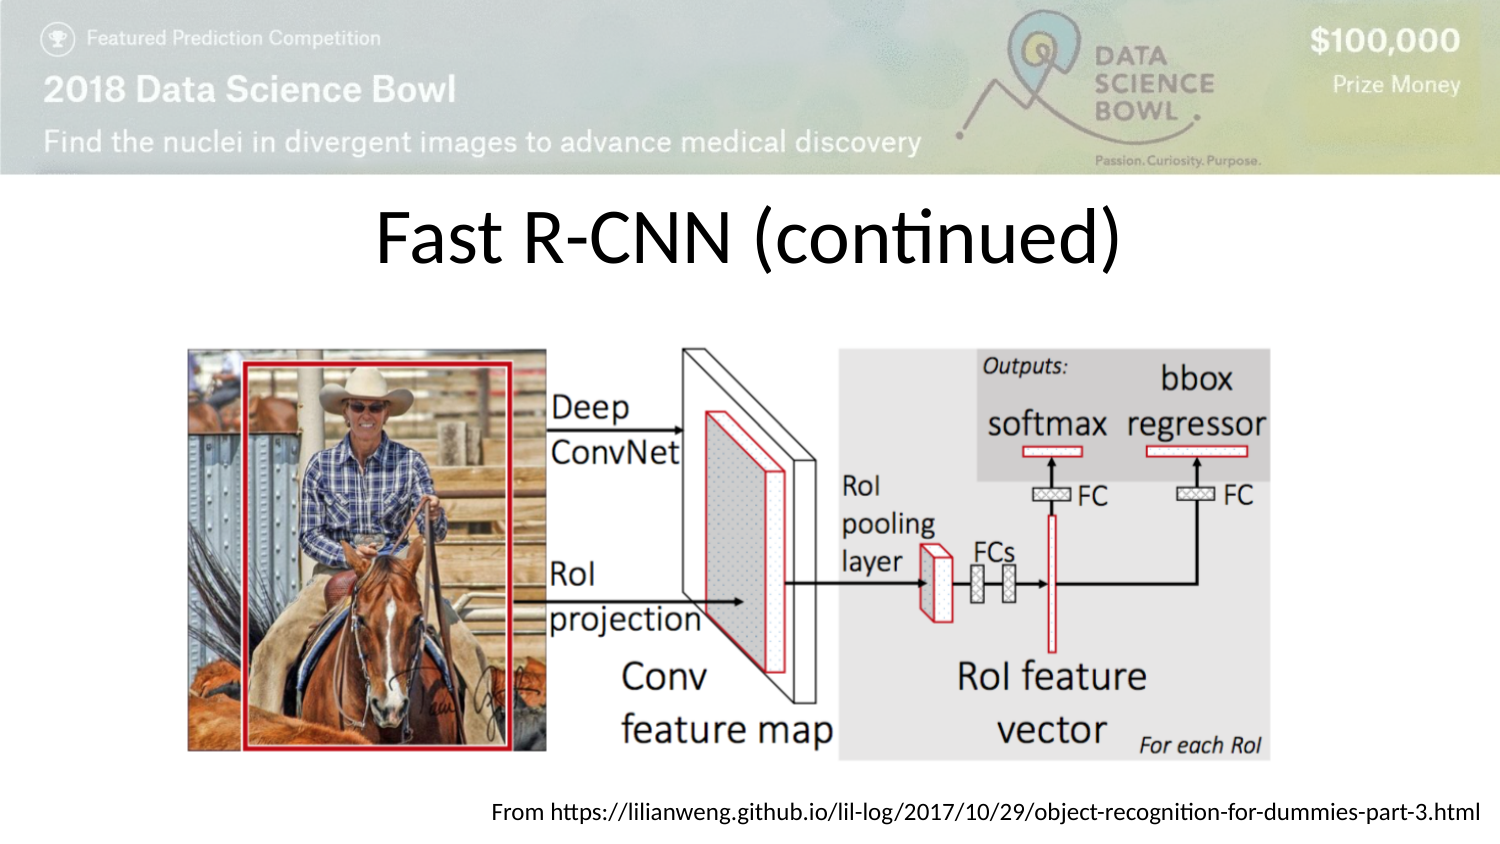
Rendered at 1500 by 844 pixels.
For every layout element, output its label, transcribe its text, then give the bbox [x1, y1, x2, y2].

text_box From https://lilianweng.github.io/lil-log/2017/10/29/object-recognition-for-dummies-part-3.html [476, 788, 1500, 833]
title Fast R-CNN (continued) [17, 161, 1483, 303]
picture [159, 315, 1294, 777]
